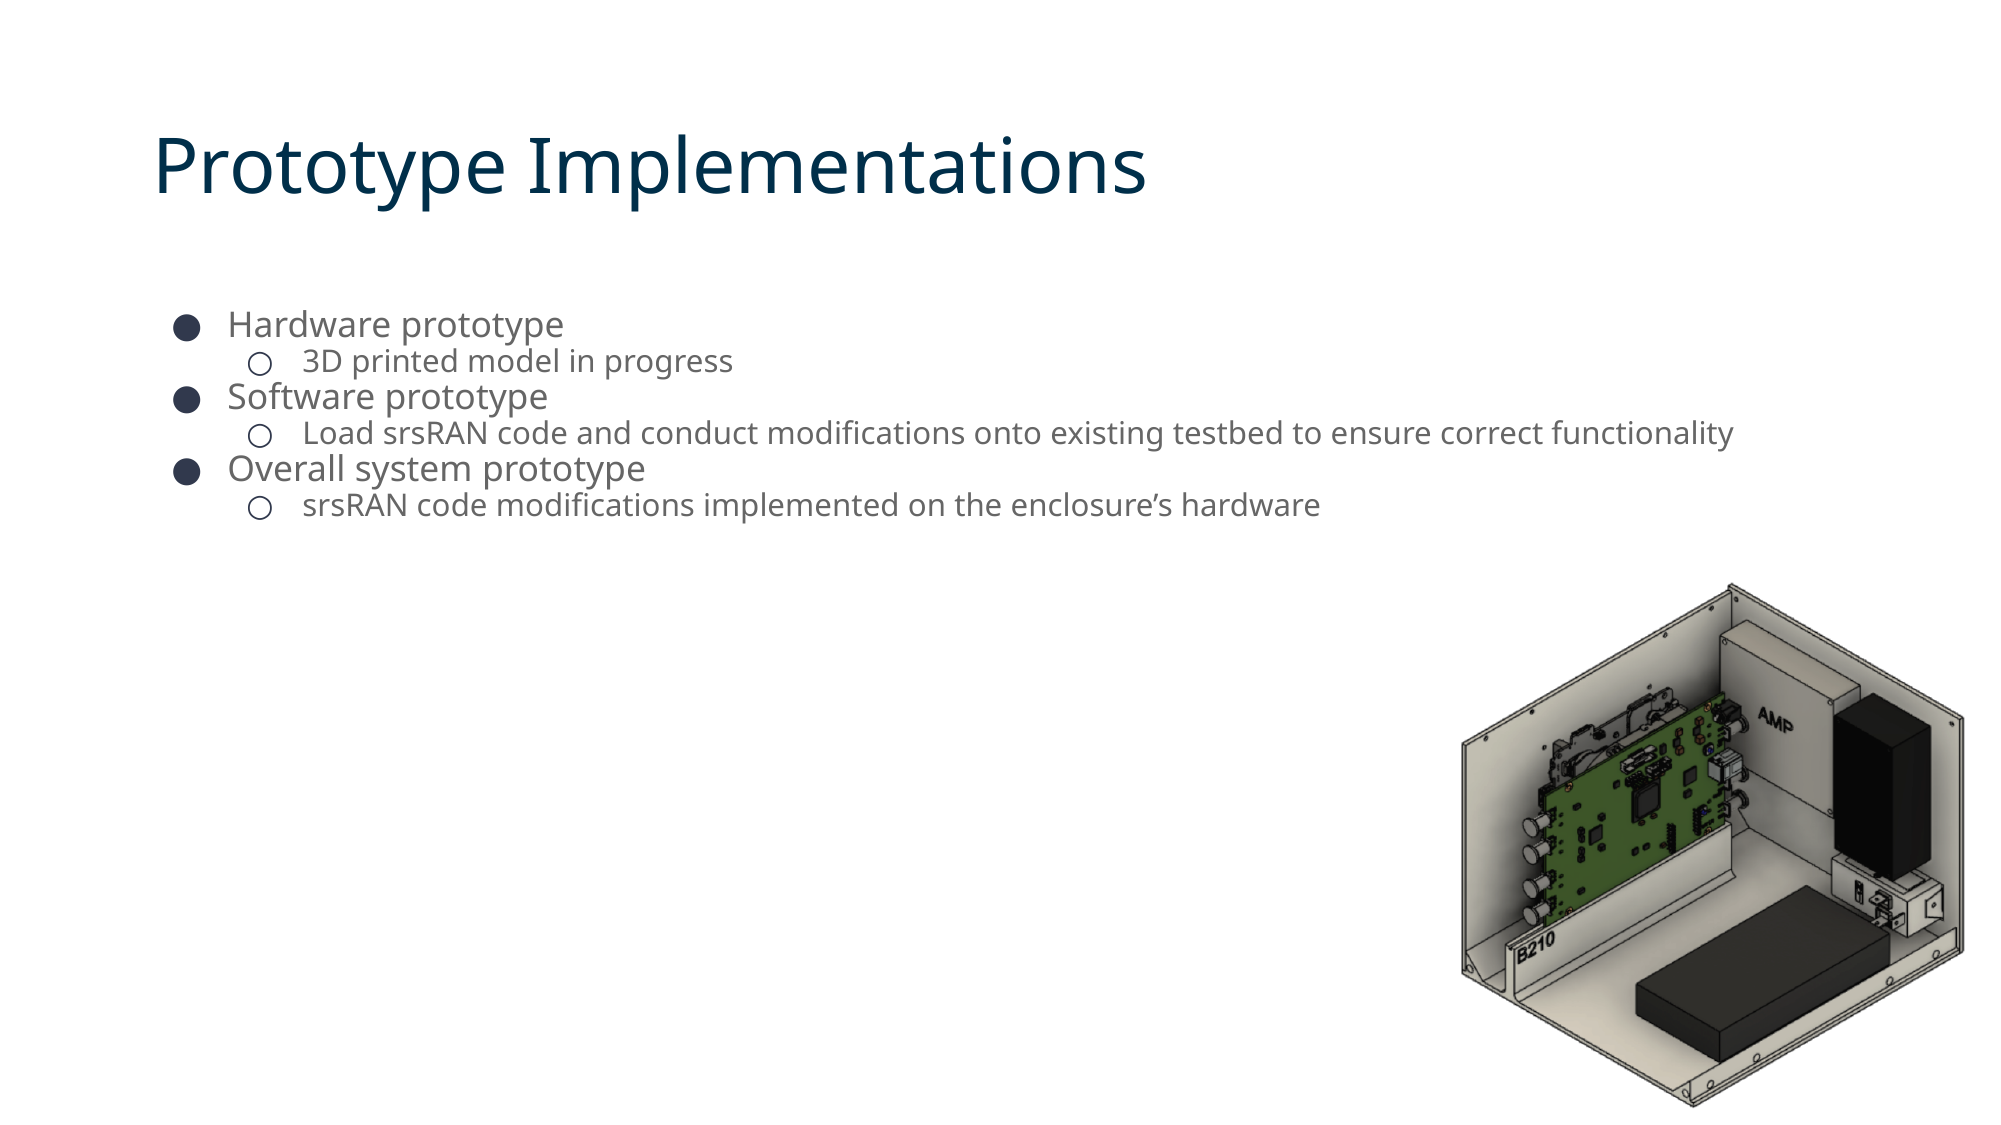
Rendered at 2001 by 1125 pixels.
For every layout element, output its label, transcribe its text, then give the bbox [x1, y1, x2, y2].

list Hardware prototype 3D printed model in progress Software prototype Load srsRAN code and conduct modifications onto existing testbed to ensure correct functionality Overall system prototype srsRAN code modifications implemented on the enclosure’s hardware [137, 299, 1863, 1014]
picture [1441, 573, 1985, 1117]
title Prototype Implementations [137, 59, 1863, 278]
